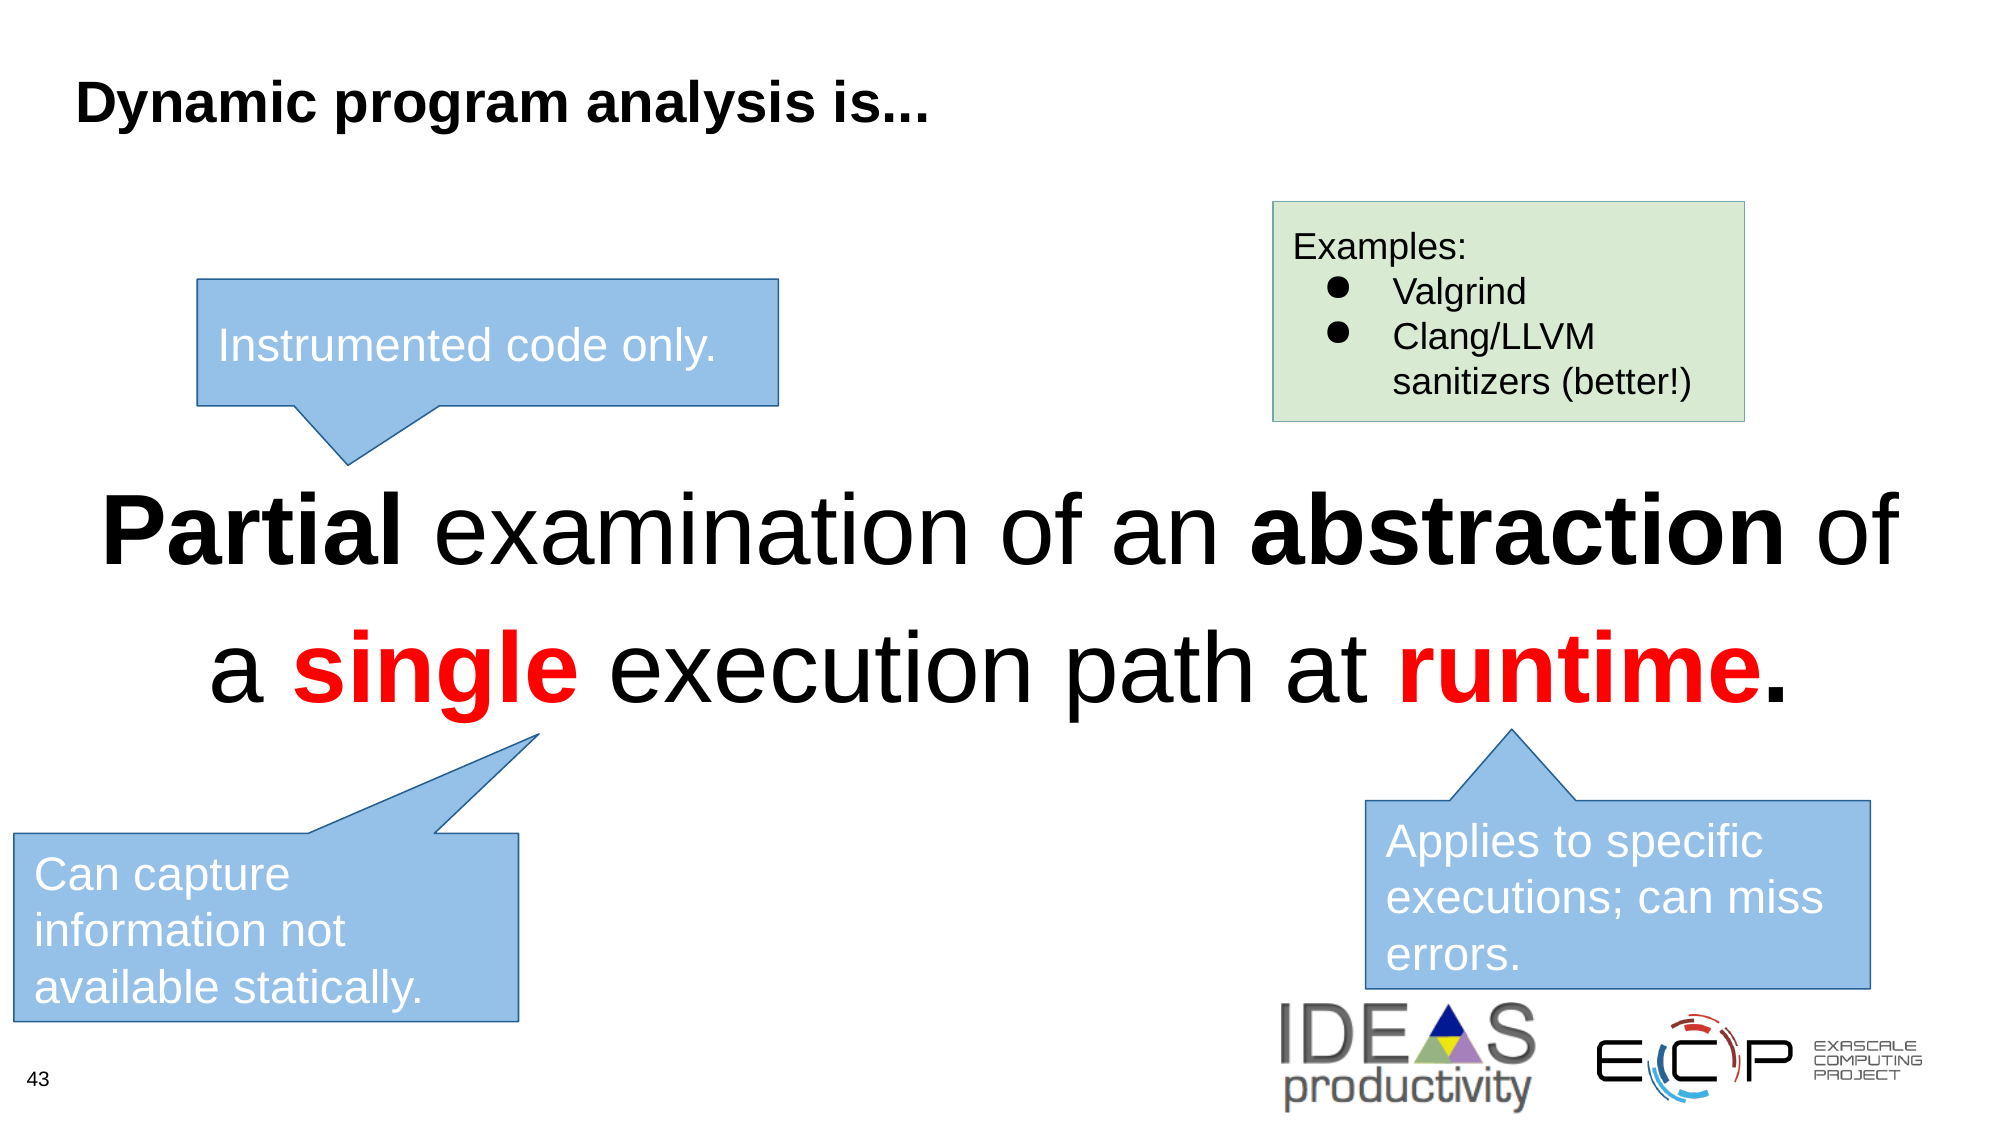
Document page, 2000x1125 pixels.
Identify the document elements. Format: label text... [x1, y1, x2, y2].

text_box Applies to specific executions; can miss errors. [1365, 729, 1871, 989]
text_box Examples: Valgrind Clang/LLVM sanitizers (better!) [1272, 201, 1745, 422]
list Partial examination of an abstraction of a single execution path at runtime. [67, 439, 1932, 1022]
title Dynamic program analysis is... [59, 67, 1927, 218]
picture [1597, 1022, 1922, 1103]
text_box Instrumented code only. [197, 279, 779, 466]
text_box Can capture information not available statically. [13, 733, 540, 1022]
picture [1280, 1022, 1537, 1114]
